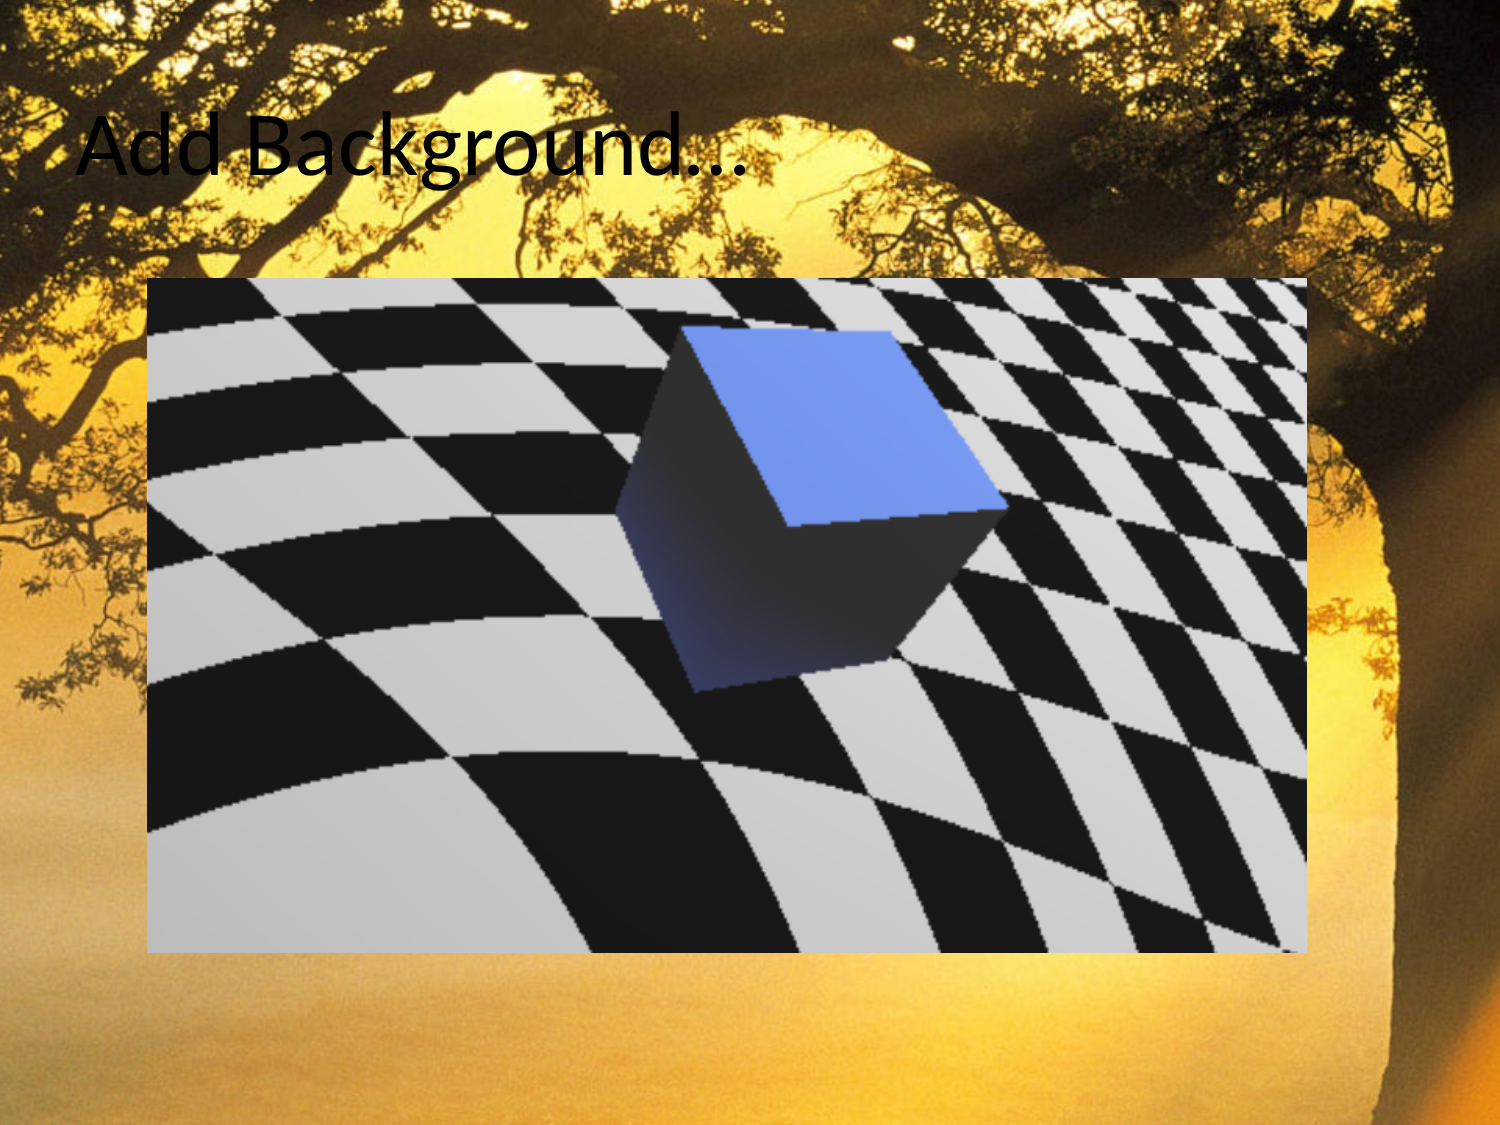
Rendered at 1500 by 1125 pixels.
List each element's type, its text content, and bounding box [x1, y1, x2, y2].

picture [0, 0, 1500, 1125]
title Add Background… [75, 44, 1425, 233]
